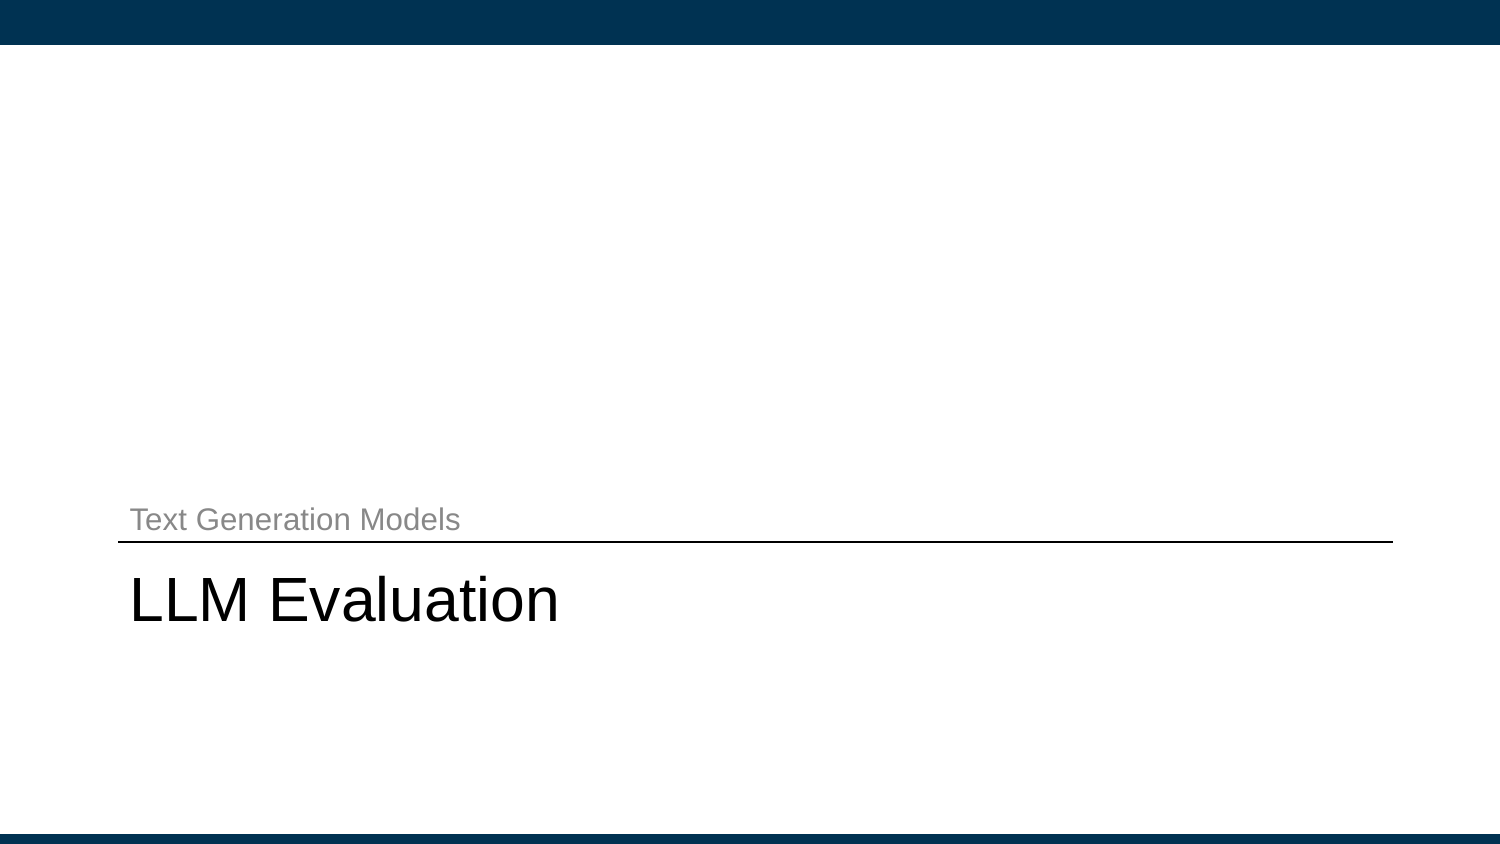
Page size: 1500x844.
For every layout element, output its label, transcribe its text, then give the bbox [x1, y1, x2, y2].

title LLM Evaluation [118, 543, 1394, 710]
list Text Generation Models [118, 357, 1394, 543]
